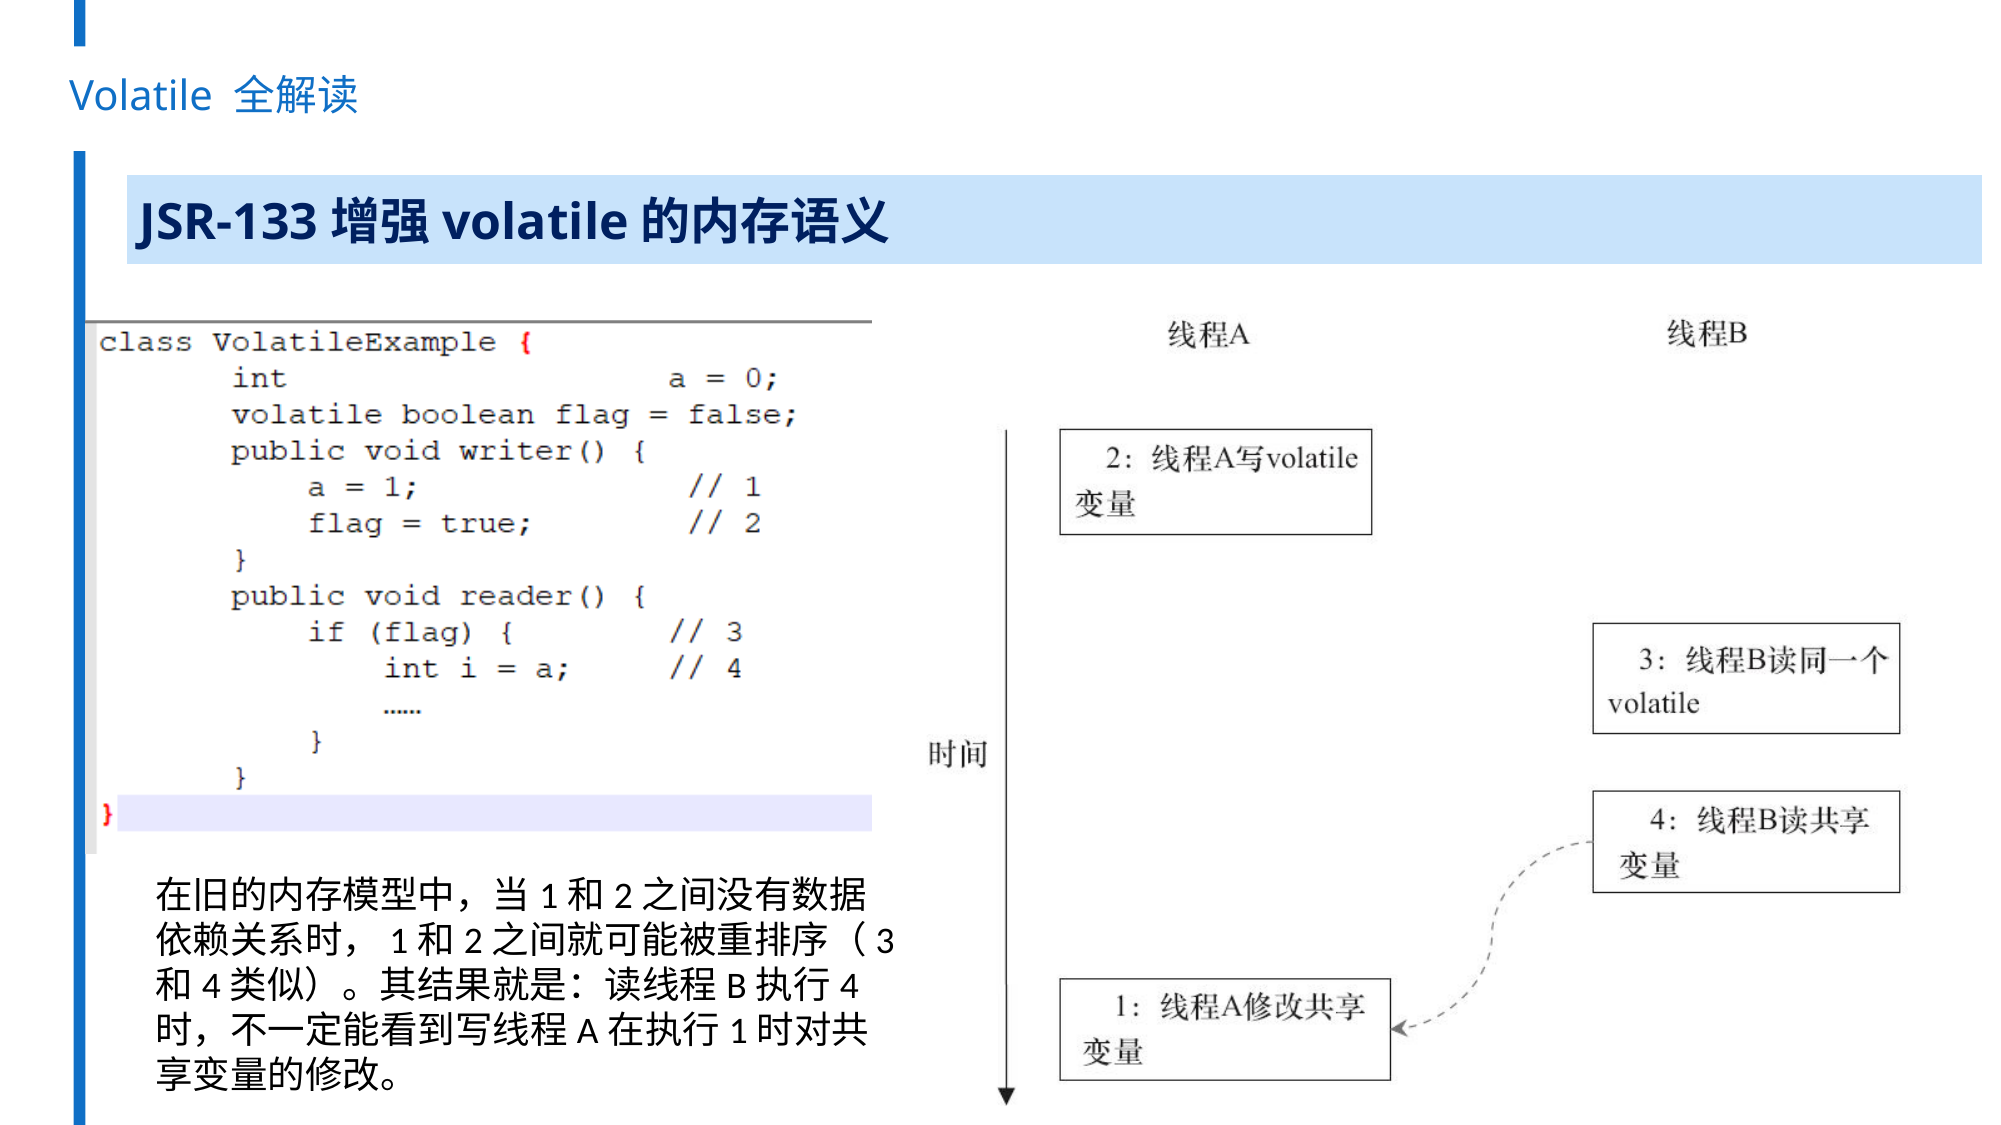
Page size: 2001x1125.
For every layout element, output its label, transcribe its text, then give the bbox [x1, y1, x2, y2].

picture [85, 320, 872, 854]
picture [489, 175, 1982, 264]
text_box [69, 0, 489, 1125]
text_box 在旧的内存模型中，当1和2之间没有数据依赖关系时，1和2之间就可能被重排序（3和4类似）。其结果就是：读线程B执行4时，不一定能看到写线程A在执行1时对共享变量的修改。 [489, 863, 912, 1103]
picture [912, 300, 1918, 1106]
